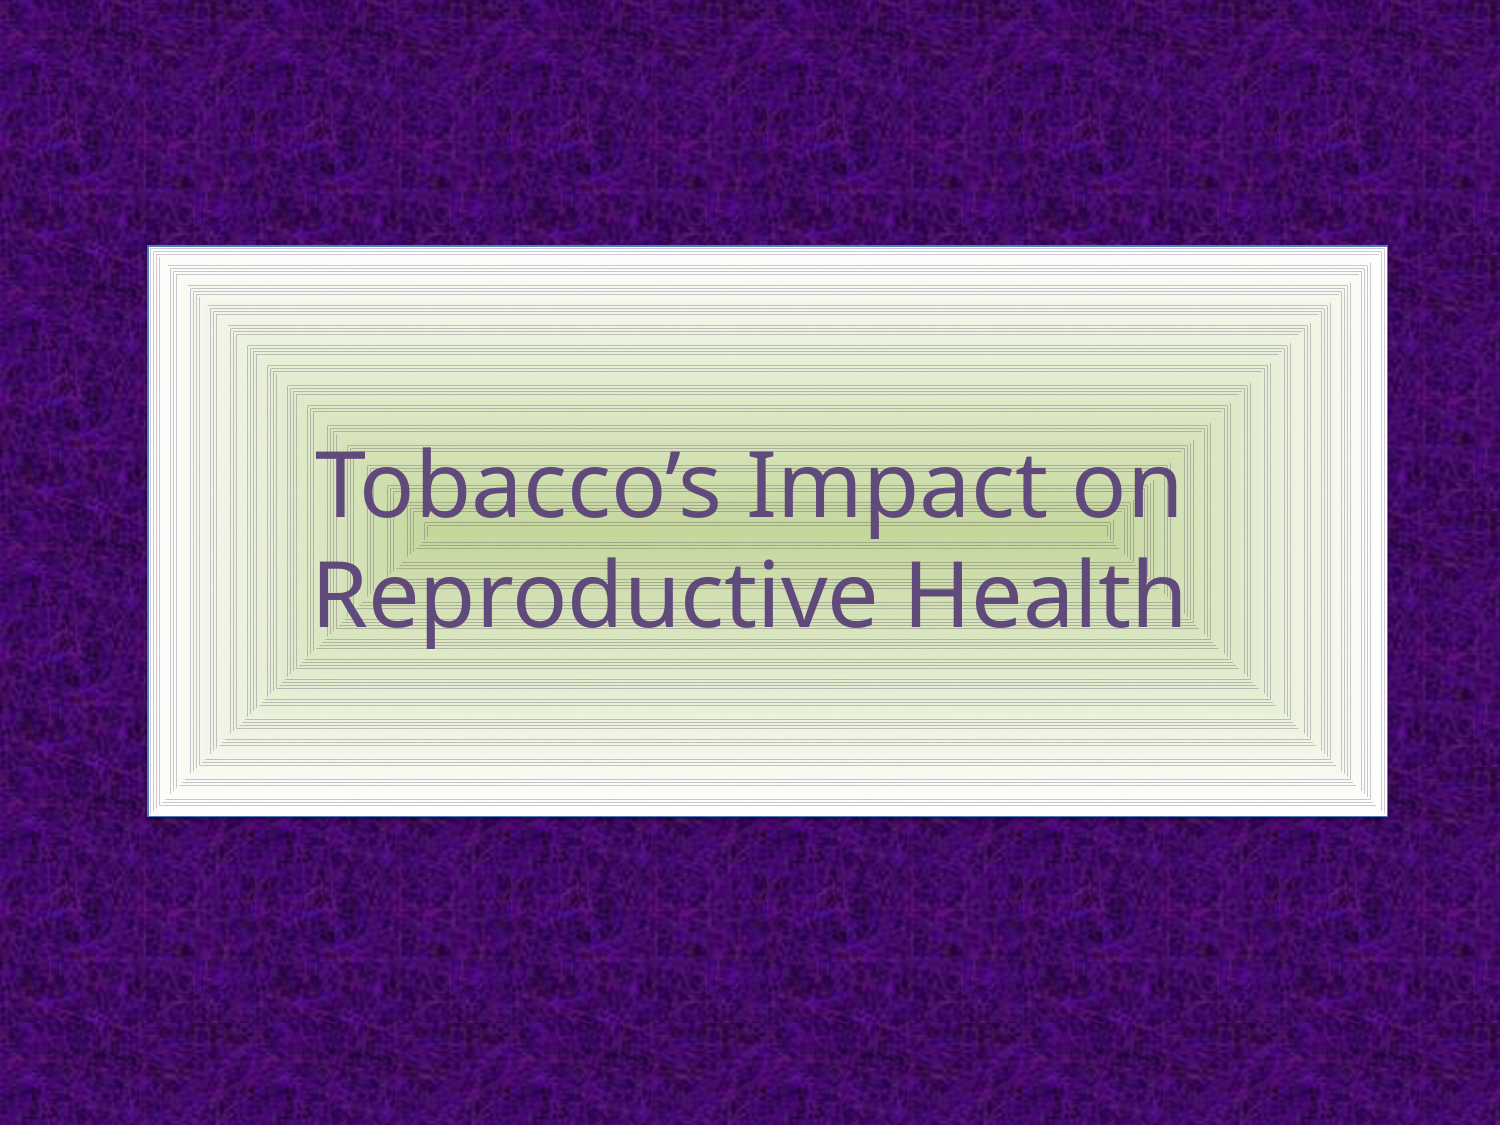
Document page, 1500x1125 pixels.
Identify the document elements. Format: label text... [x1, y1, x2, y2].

text_box [147, 245, 1388, 415]
title Tobacco’s Impact on Reproductive Health [112, 415, 1388, 657]
text_box [147, 657, 1388, 817]
picture [0, 0, 1500, 1125]
